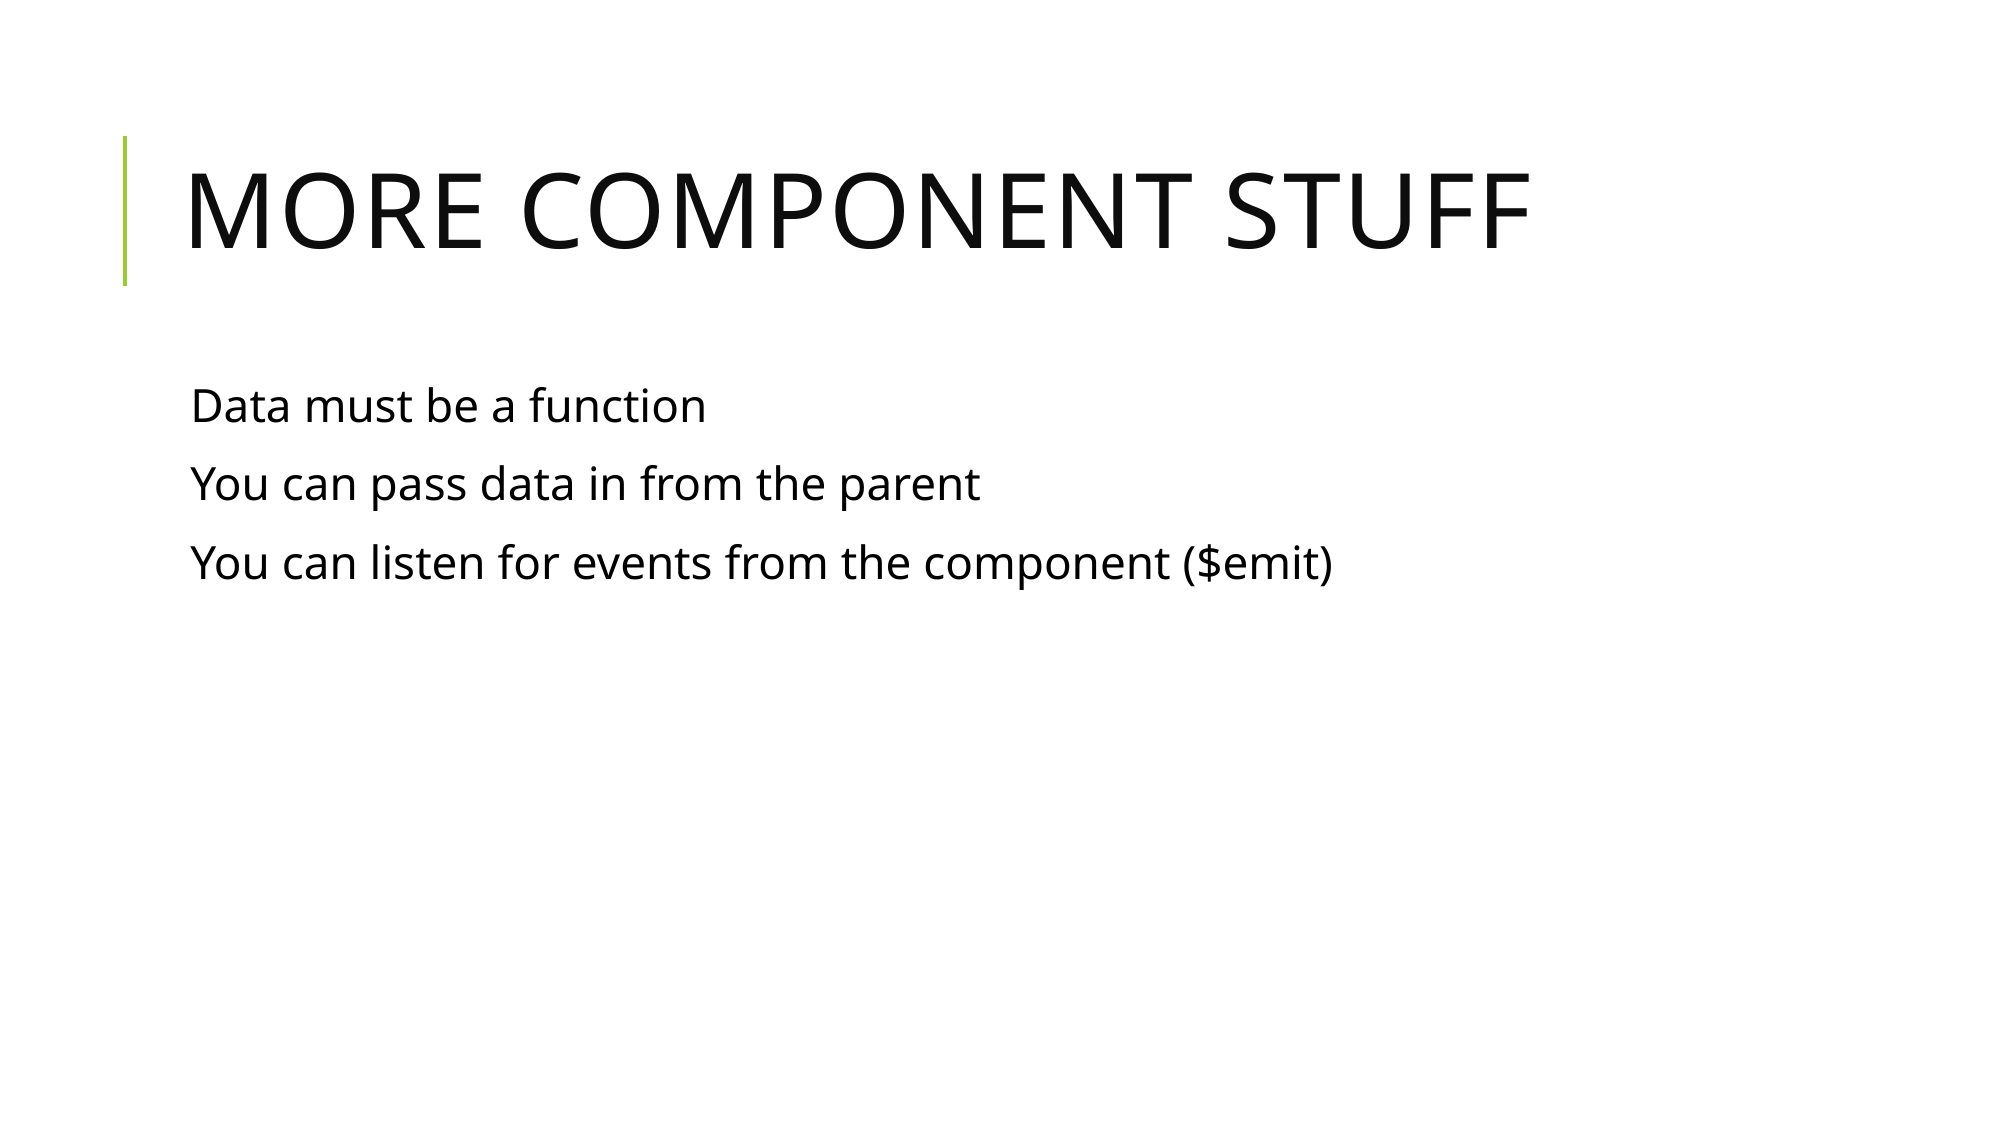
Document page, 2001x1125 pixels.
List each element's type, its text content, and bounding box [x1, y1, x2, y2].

list Data must be a function You can pass data in from the parent You can listen for events from the component ($emit) [168, 375, 1763, 1035]
title More Component Stuff [168, 96, 1763, 342]
